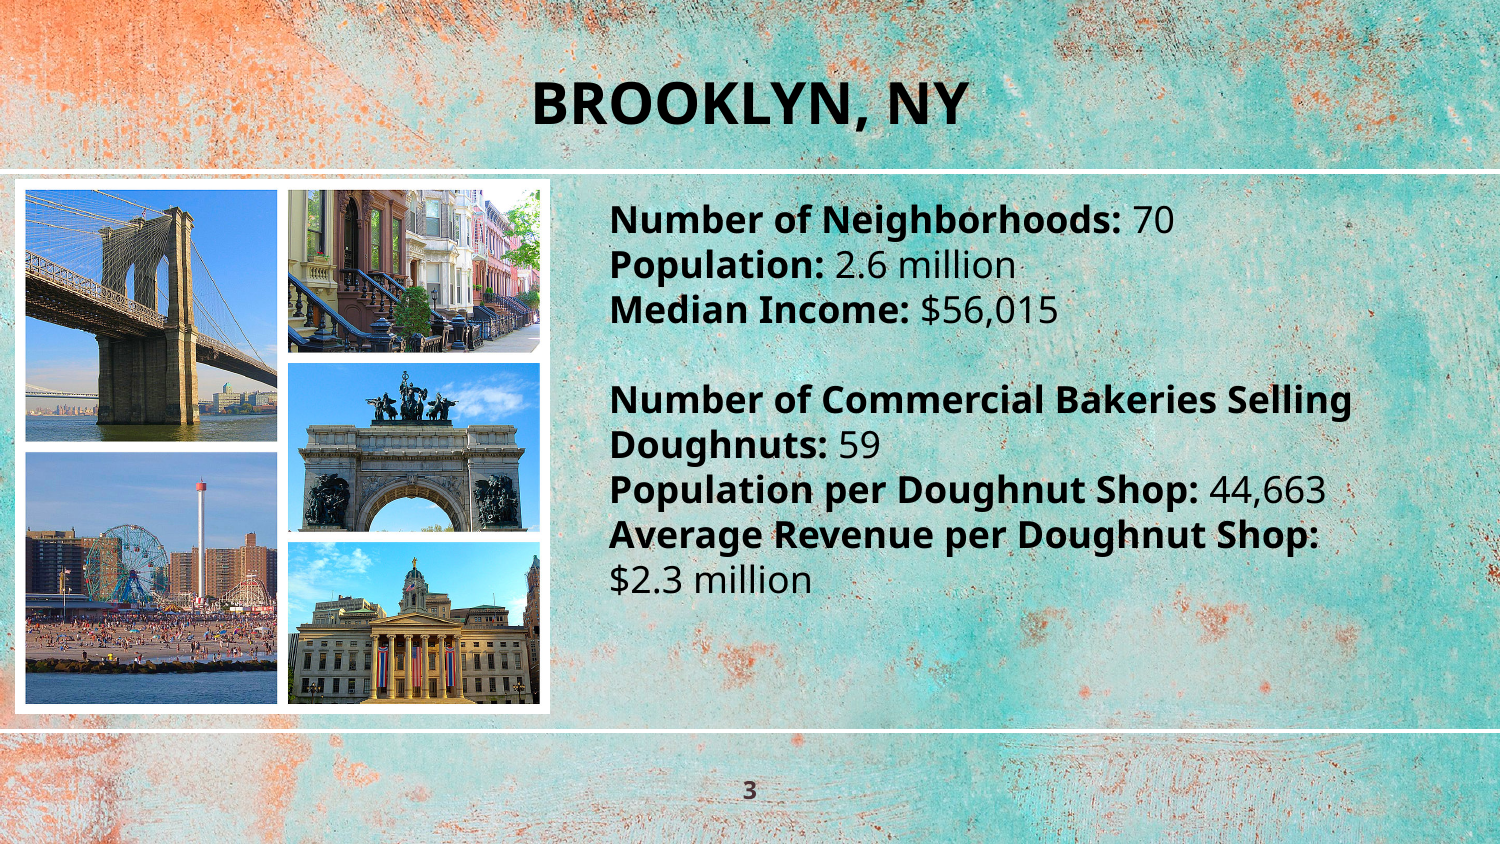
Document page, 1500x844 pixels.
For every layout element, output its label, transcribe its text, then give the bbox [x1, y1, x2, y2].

slide_number 3 [705, 759, 795, 824]
picture [0, 174, 1500, 729]
picture [0, 0, 1500, 169]
picture [0, 733, 1500, 844]
title BROOKLYN, NY [80, 88, 1420, 152]
text_box Number of Neighborhoods: 70 Population: 2.6 million Median Income: $56,015 Number of Commercial Bakeries Selling Doughnuts: 59 Population per Doughnut Shop: 44,663 Average Revenue per Doughnut Shop: $2.3 million [594, 188, 1420, 609]
